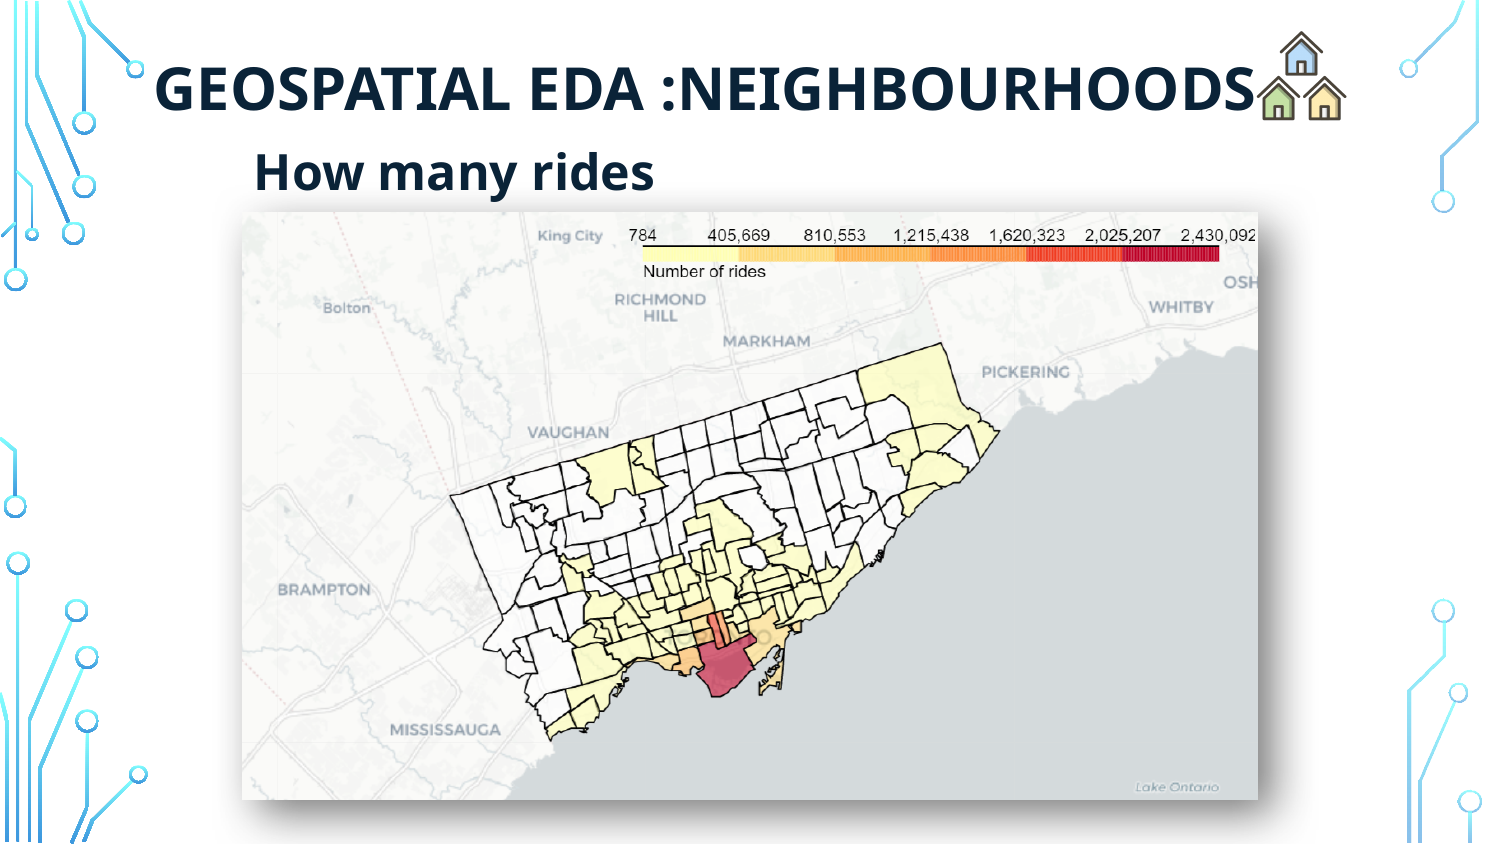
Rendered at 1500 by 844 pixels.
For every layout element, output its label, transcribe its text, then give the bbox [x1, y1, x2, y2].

picture [1242, 16, 1362, 136]
text_box [72, 198, 232, 286]
title Geospatial EDA :Neighbourhoods [138, 43, 1299, 140]
picture [241, 211, 1258, 801]
text_box How many rides start/end? [138, 125, 771, 222]
